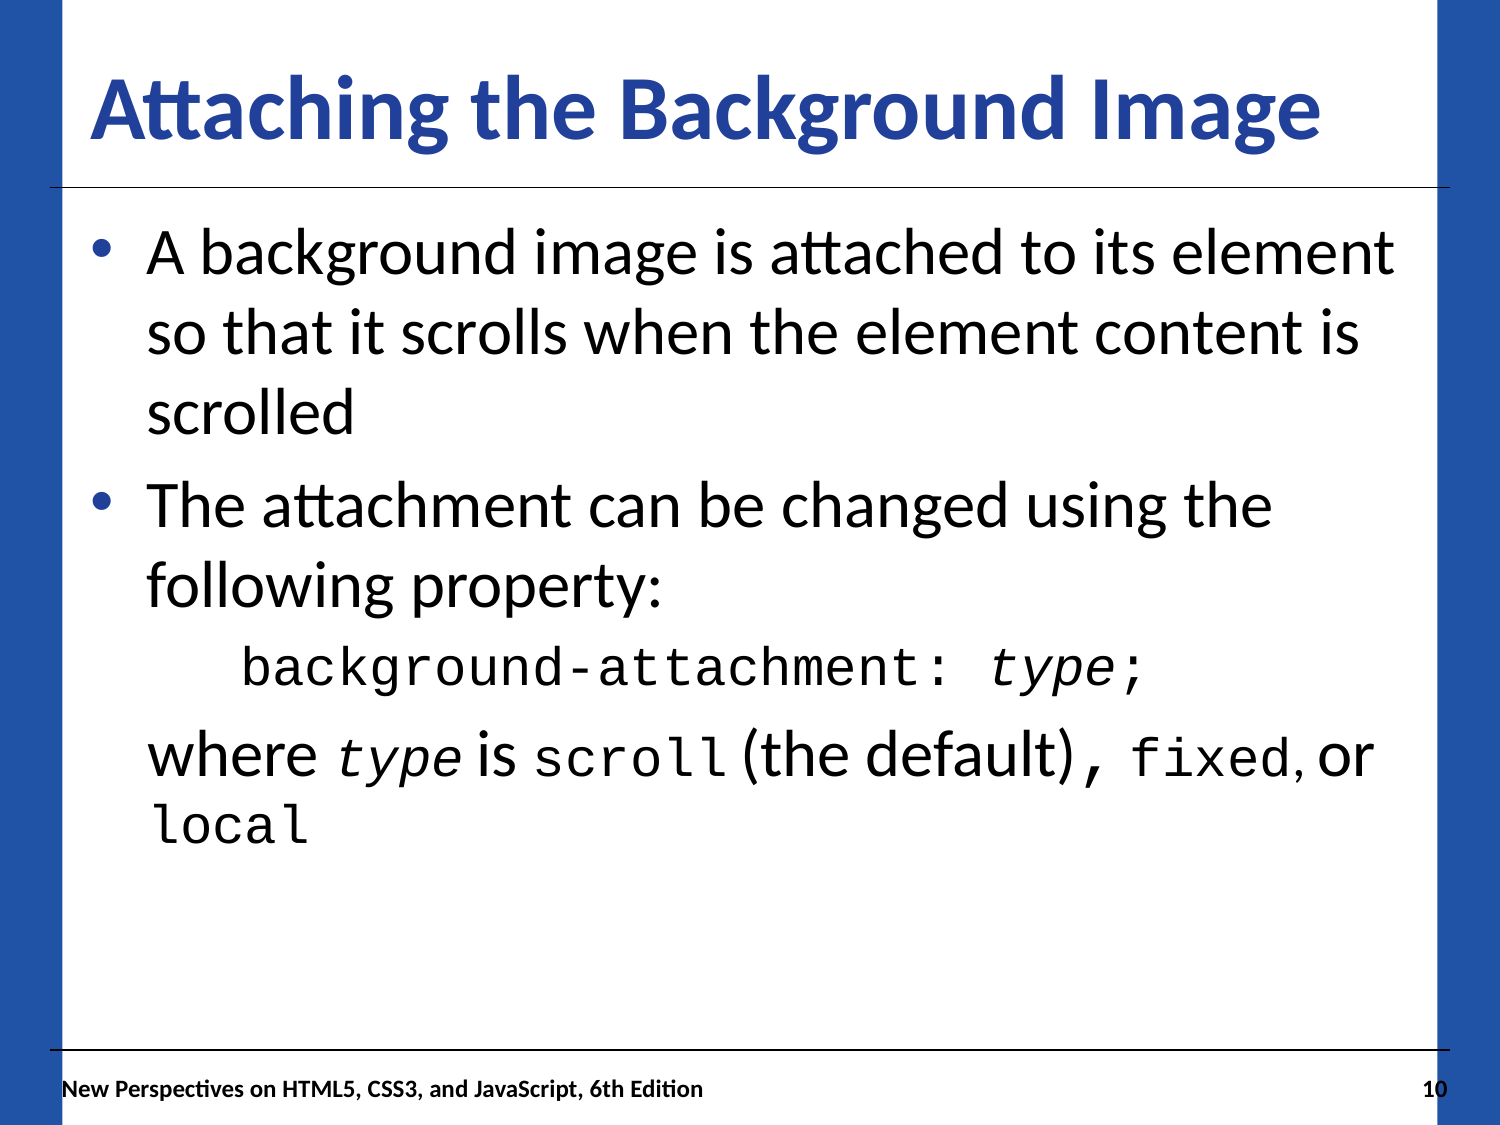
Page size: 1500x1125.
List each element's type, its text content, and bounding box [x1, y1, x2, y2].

slide_number 10 [1397, 1050, 1463, 1125]
footer New Perspectives on HTML5, CSS3, and JavaScript, 6th Edition [46, 1050, 1397, 1125]
title Attaching the Background Image [74, 24, 1438, 181]
list A background image is attached to its element so that it scrolls when the element content is scrolled The attachment can be changed using the following property: background-attachment: type; where type is scroll (the default), fixed, or local [74, 199, 1438, 1006]
